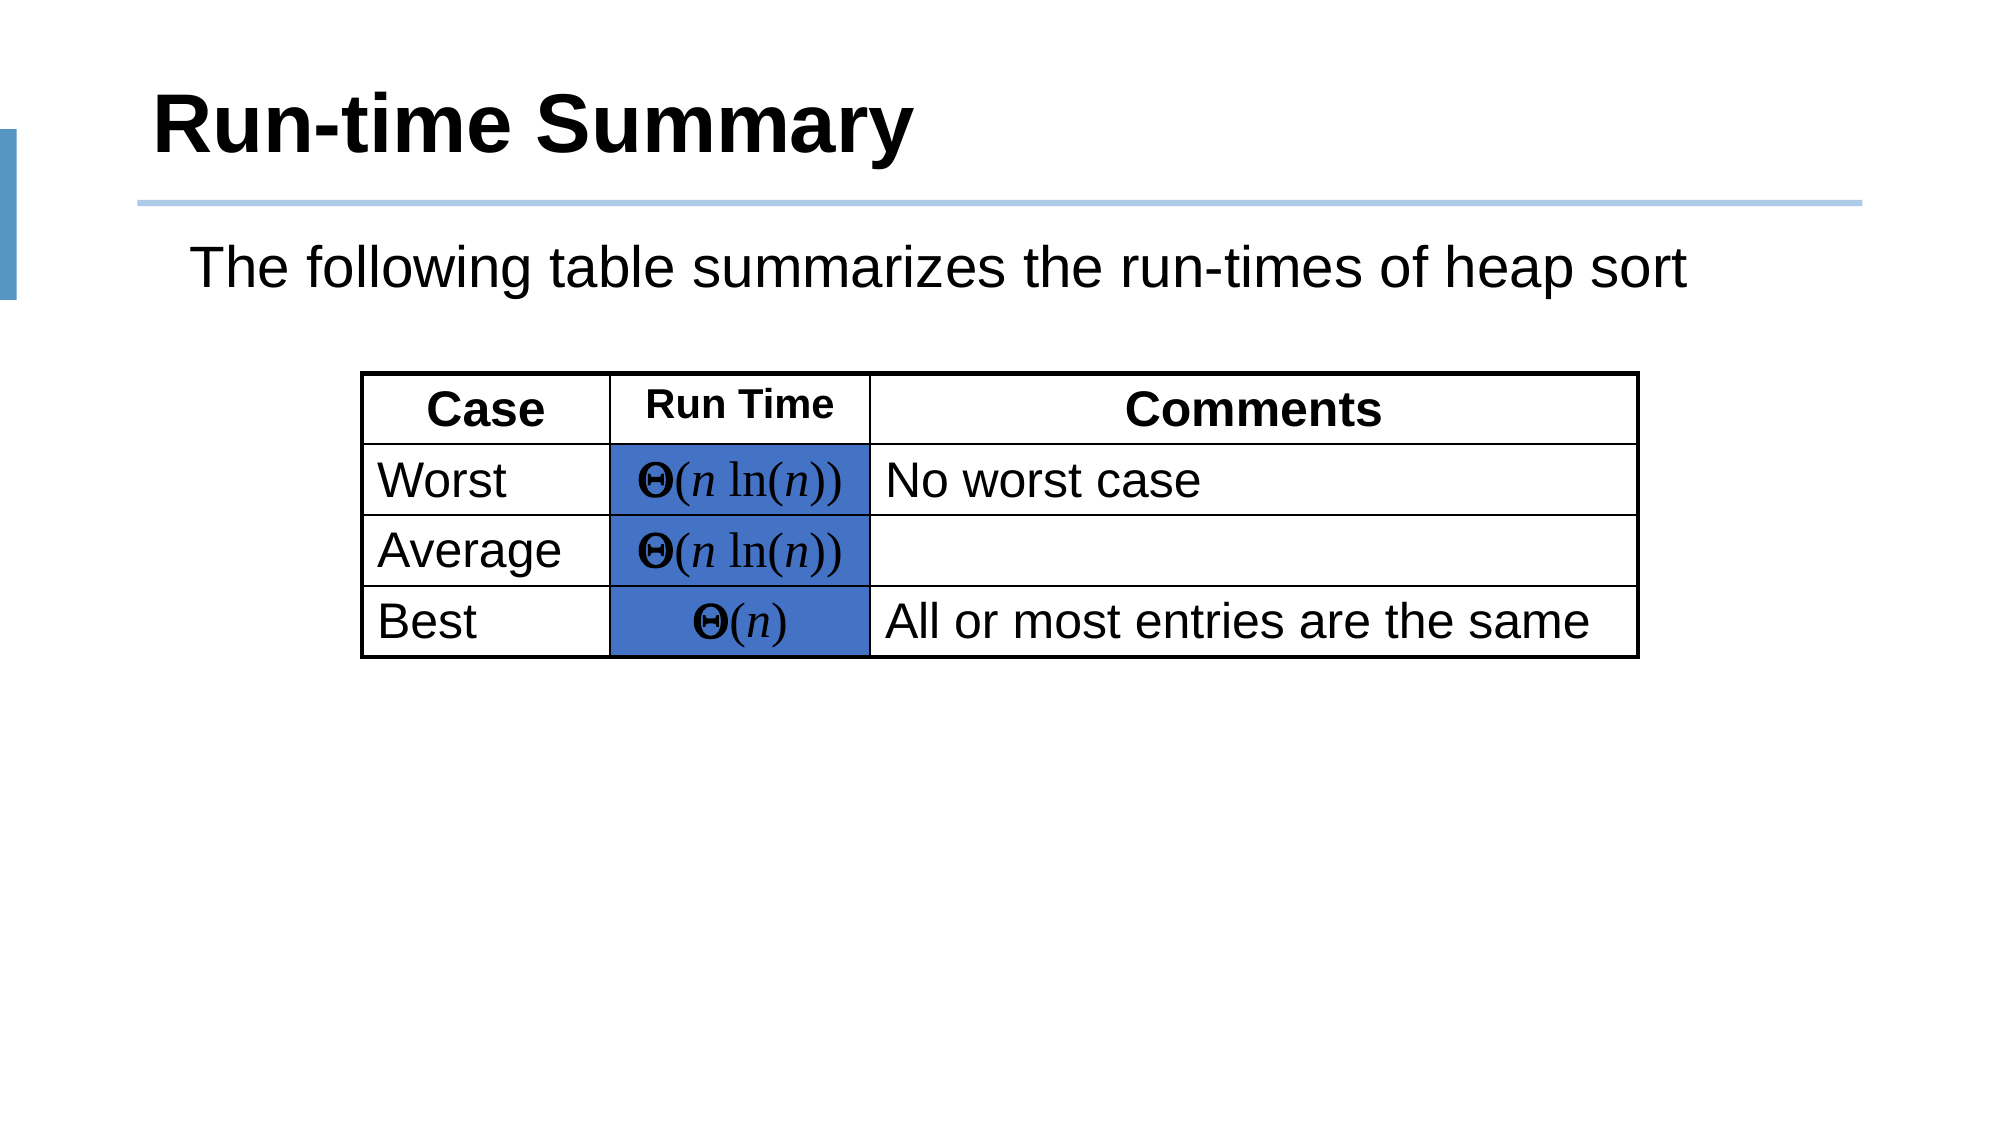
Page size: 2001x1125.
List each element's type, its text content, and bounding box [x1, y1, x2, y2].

table_cell Worst [364, 445, 609, 514]
table_cell Best [364, 587, 609, 655]
table_header Run Time [611, 376, 869, 443]
table_cell Q(n ln(n)) [611, 445, 869, 514]
list The following table summarizes the run-times of heap sort [137, 229, 1863, 1014]
table_cell Q(n ln(n)) [611, 516, 869, 585]
table_cell All or most entries are the same [871, 587, 1636, 655]
table_header Comments [871, 376, 1636, 443]
table_cell Average [364, 516, 609, 585]
table_cell Q(n) [611, 587, 869, 655]
title Run-time Summary [137, 42, 1863, 208]
table_header Case [364, 376, 609, 443]
table_cell No worst case [871, 445, 1636, 514]
table_cell [871, 516, 1636, 585]
